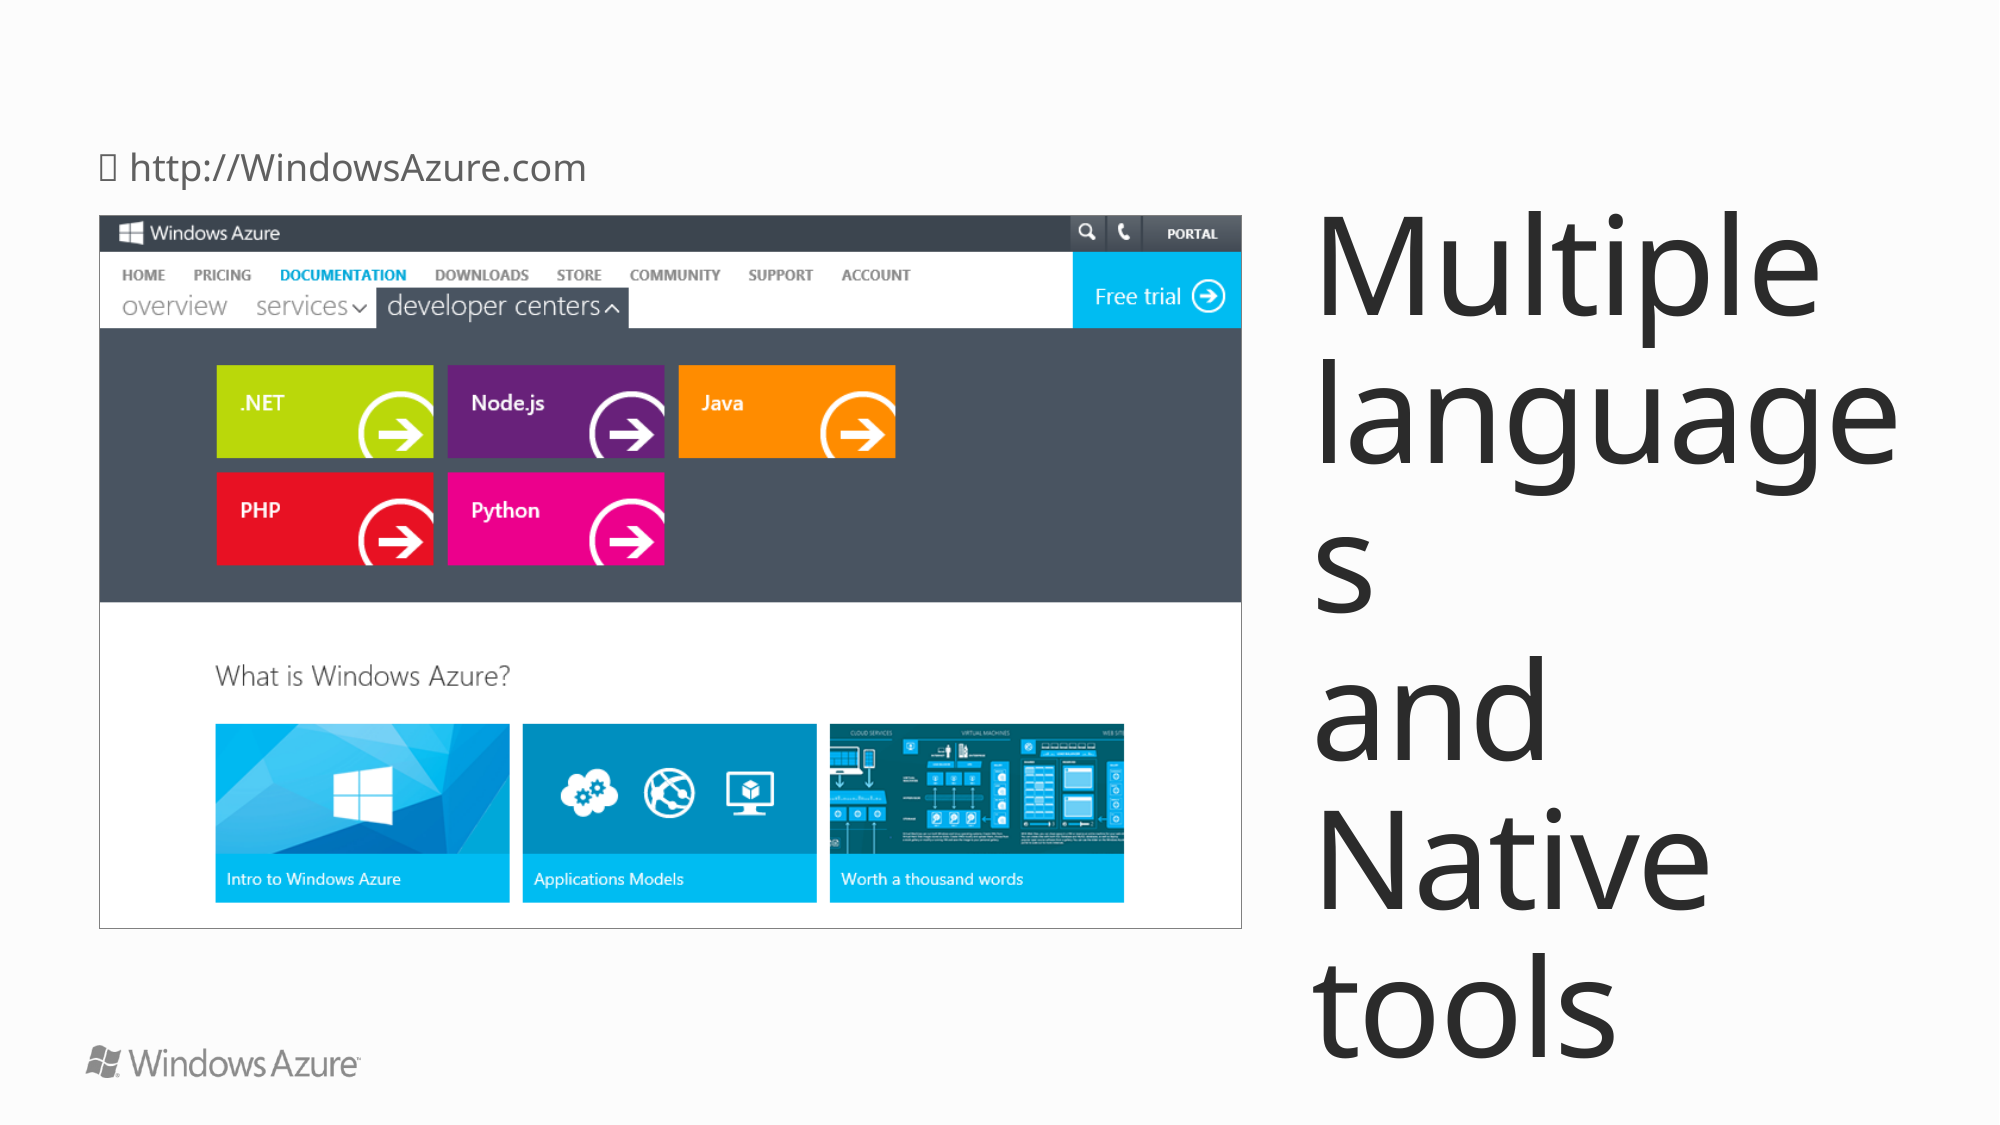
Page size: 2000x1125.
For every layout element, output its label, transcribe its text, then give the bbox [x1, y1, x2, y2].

picture [1097, 289, 1104, 304]
text_box Multiple languages and Native tools [1311, 196, 1957, 1088]
picture [99, 215, 1242, 929]
picture [1123, 295, 1131, 304]
text_box  http://WindowsAzure.com [96, 136, 588, 197]
picture [1192, 280, 1225, 312]
